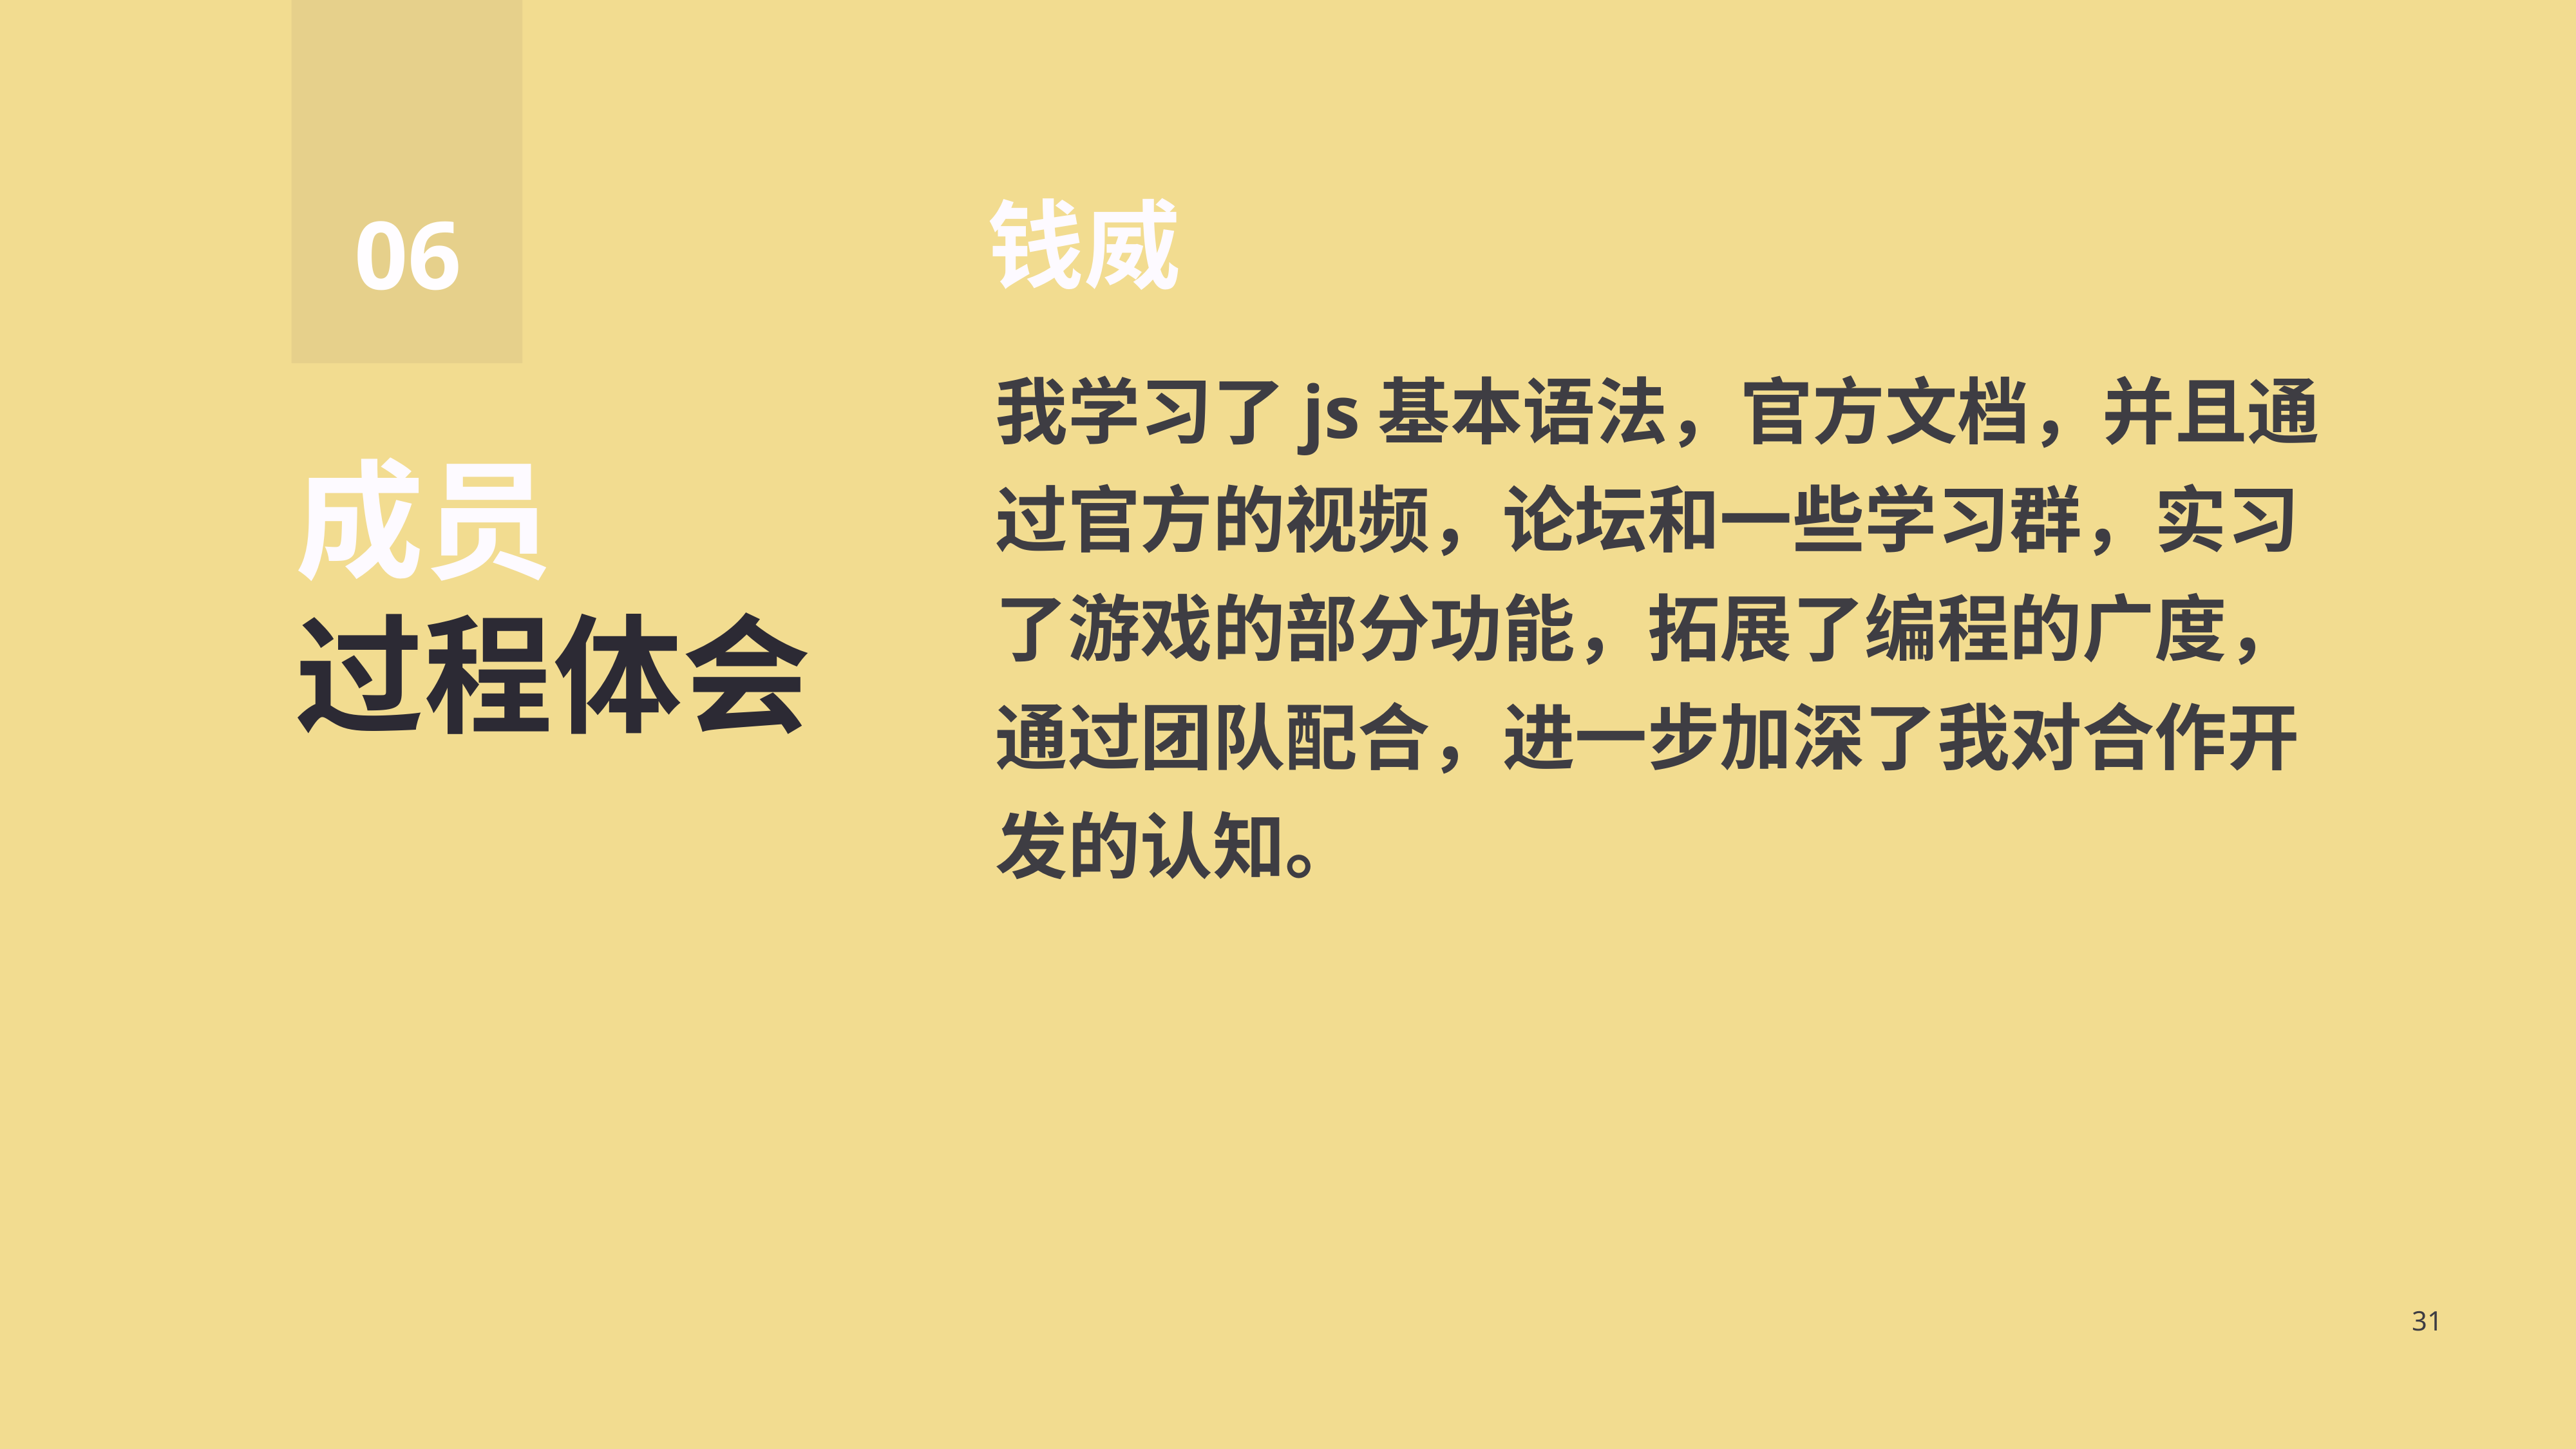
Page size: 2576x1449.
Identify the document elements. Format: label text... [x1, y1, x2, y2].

text_box 成员 过程体会 [291, 435, 870, 799]
text_box 31 [2380, 1300, 2475, 1345]
text_box 我学习了js基本语法，官方文档，并且通过官方的视频，论坛和一些学习群，实习了游戏的部分功能，拓展了编程的广度，通过团队配合，进一步加深了我对合作开发的认知。 [991, 339, 2338, 1449]
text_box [291, 0, 523, 363]
text_box 钱威 [983, 156, 1455, 328]
